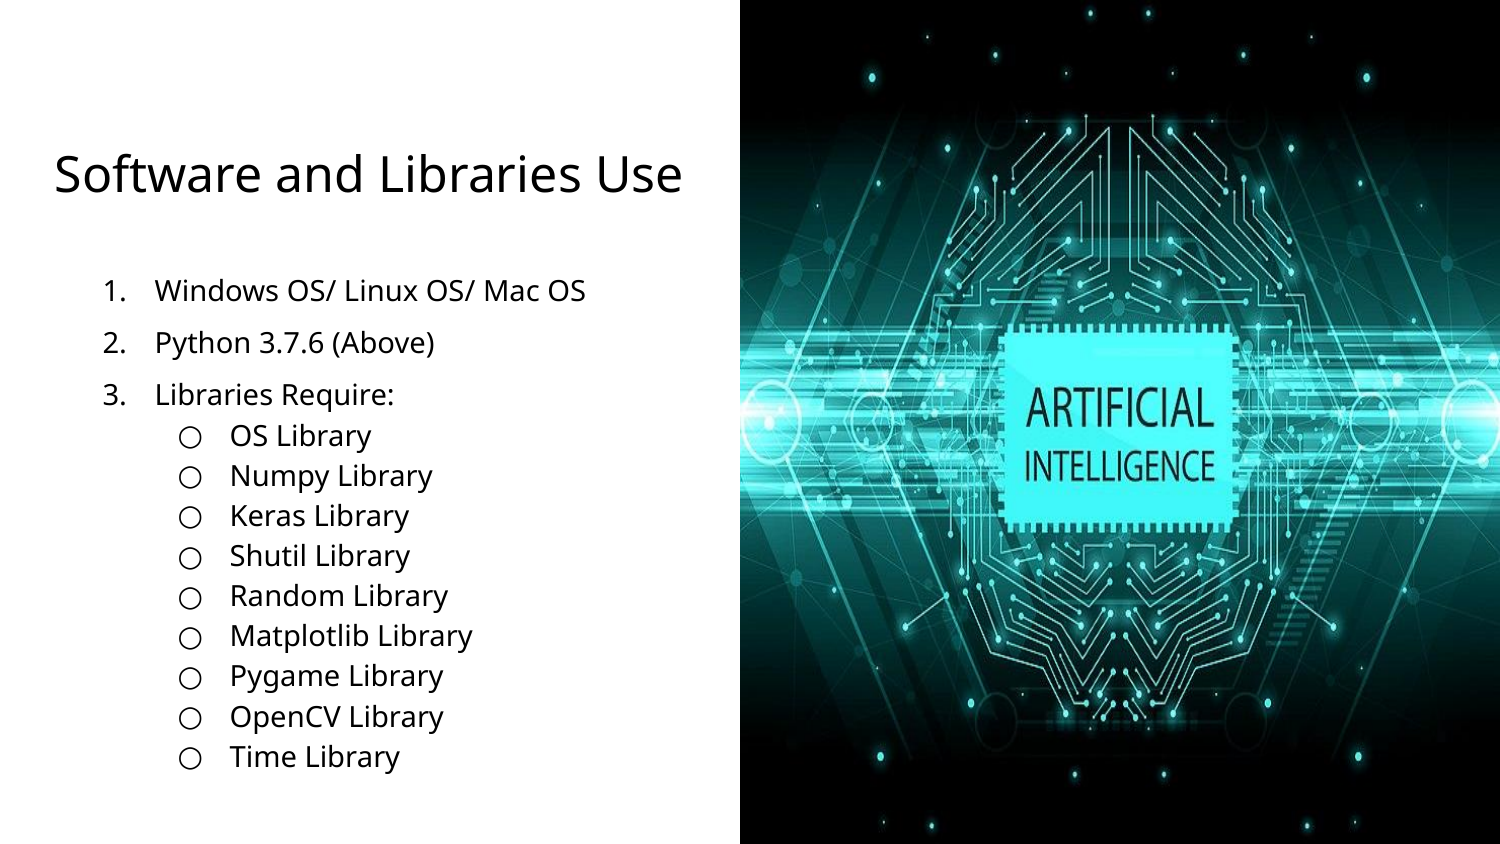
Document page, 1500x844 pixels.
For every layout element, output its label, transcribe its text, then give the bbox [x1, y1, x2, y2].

picture [739, 0, 1500, 844]
title Software and Libraries Use [0, 105, 734, 240]
text_box Windows OS/ Linux OS/ Mac OS Python 3.7.6 (Above) Libraries Require: OS Library Numpy Library Keras Library Shutil Library Random Library Matplotlib Library Pygame Library OpenCV Library Time Library [64, 239, 702, 802]
